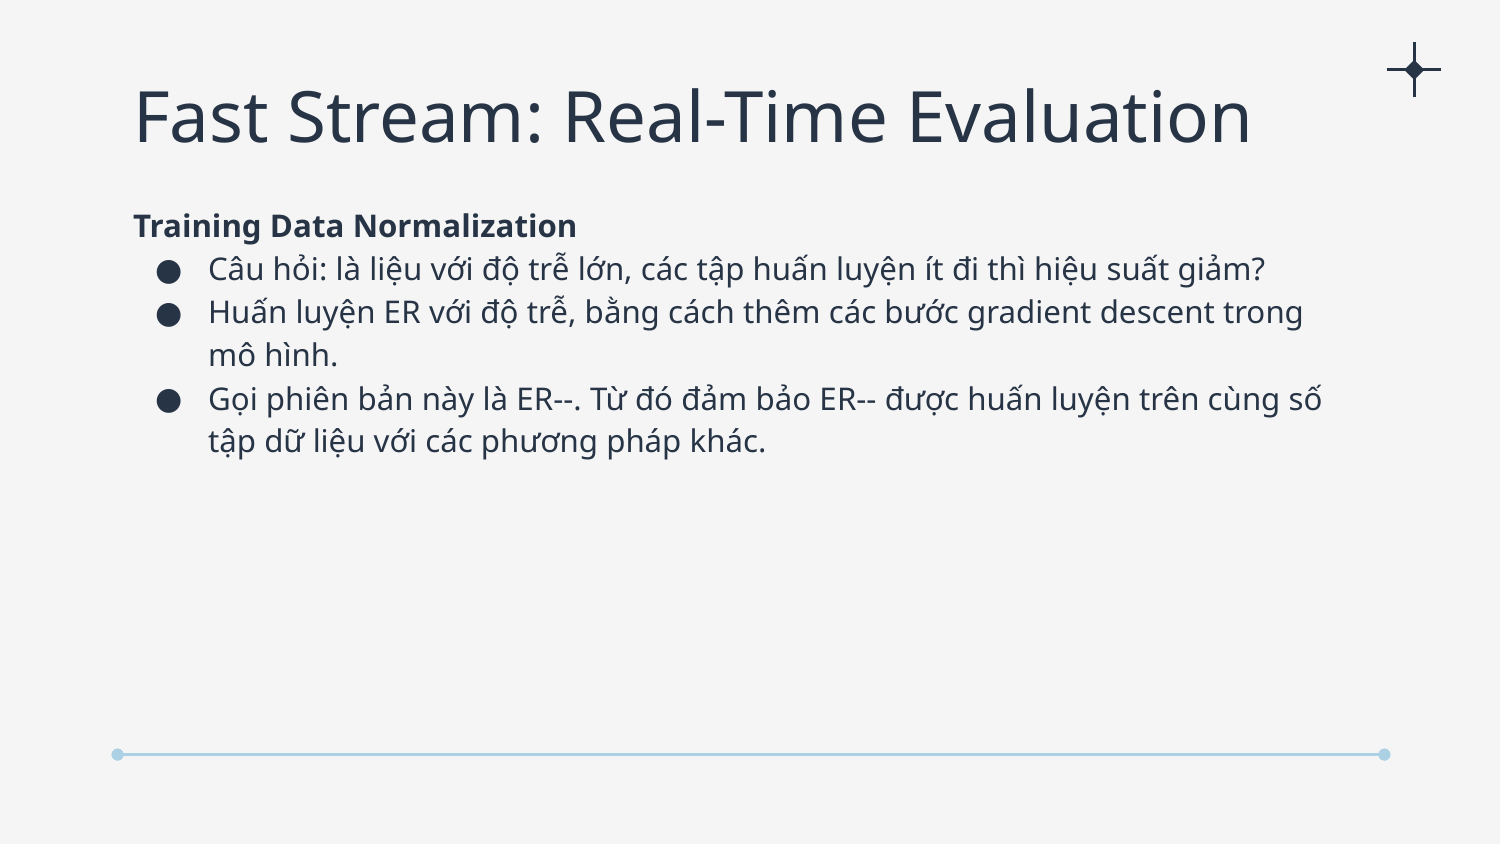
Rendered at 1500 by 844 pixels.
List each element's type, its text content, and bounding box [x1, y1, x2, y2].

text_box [1386, 41, 1442, 98]
title Fast Stream: Real-Time Evaluation [118, 72, 1425, 167]
list Training Data Normalization Câu hỏi: là liệu với độ trễ lớn, các tập huấn luyện ít đi thì hiệu suất giảm? Huấn luyện ER với độ trễ, bằng cách thêm các bước gradient descent trong mô hình. Gọi phiên bản này là ER--. Từ đó đảm bảo ER-- được huấn luyện trên cùng số tập dữ liệu với các phương pháp khác. [118, 185, 1356, 461]
